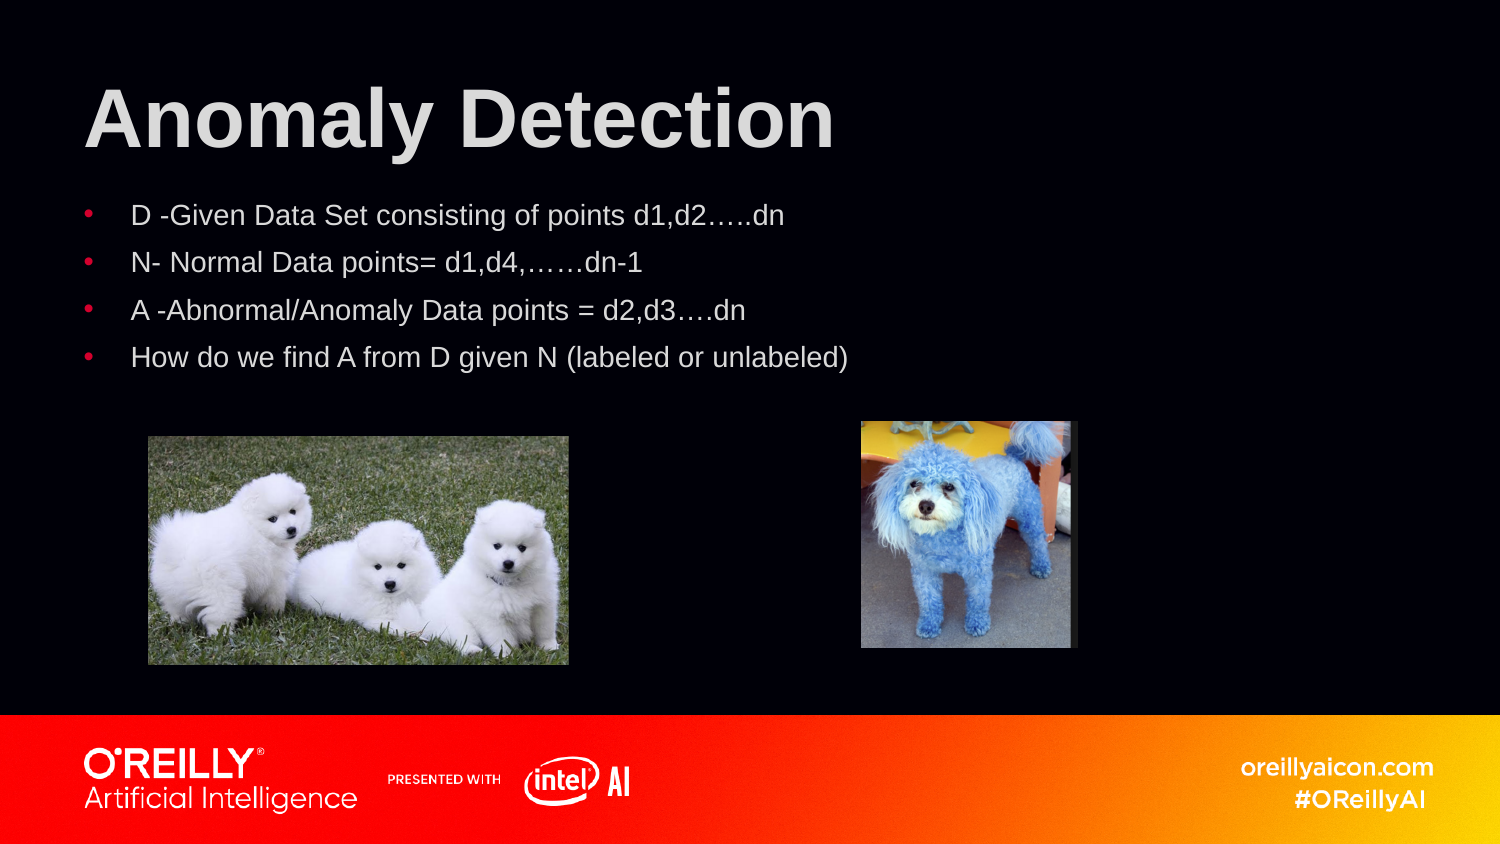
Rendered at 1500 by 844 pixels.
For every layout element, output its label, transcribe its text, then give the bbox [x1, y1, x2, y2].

list D -Given Data Set consisting of points d1,d2…..dn N- Normal Data points= d1,d4,……dn-1 A -Abnormal/Anomaly Data points = d2,d3….dn How do we find A from D given N (labeled or unlabeled) [83, 188, 1429, 686]
picture [0, 0, 1500, 844]
title Anomaly Detection [83, 68, 1429, 174]
